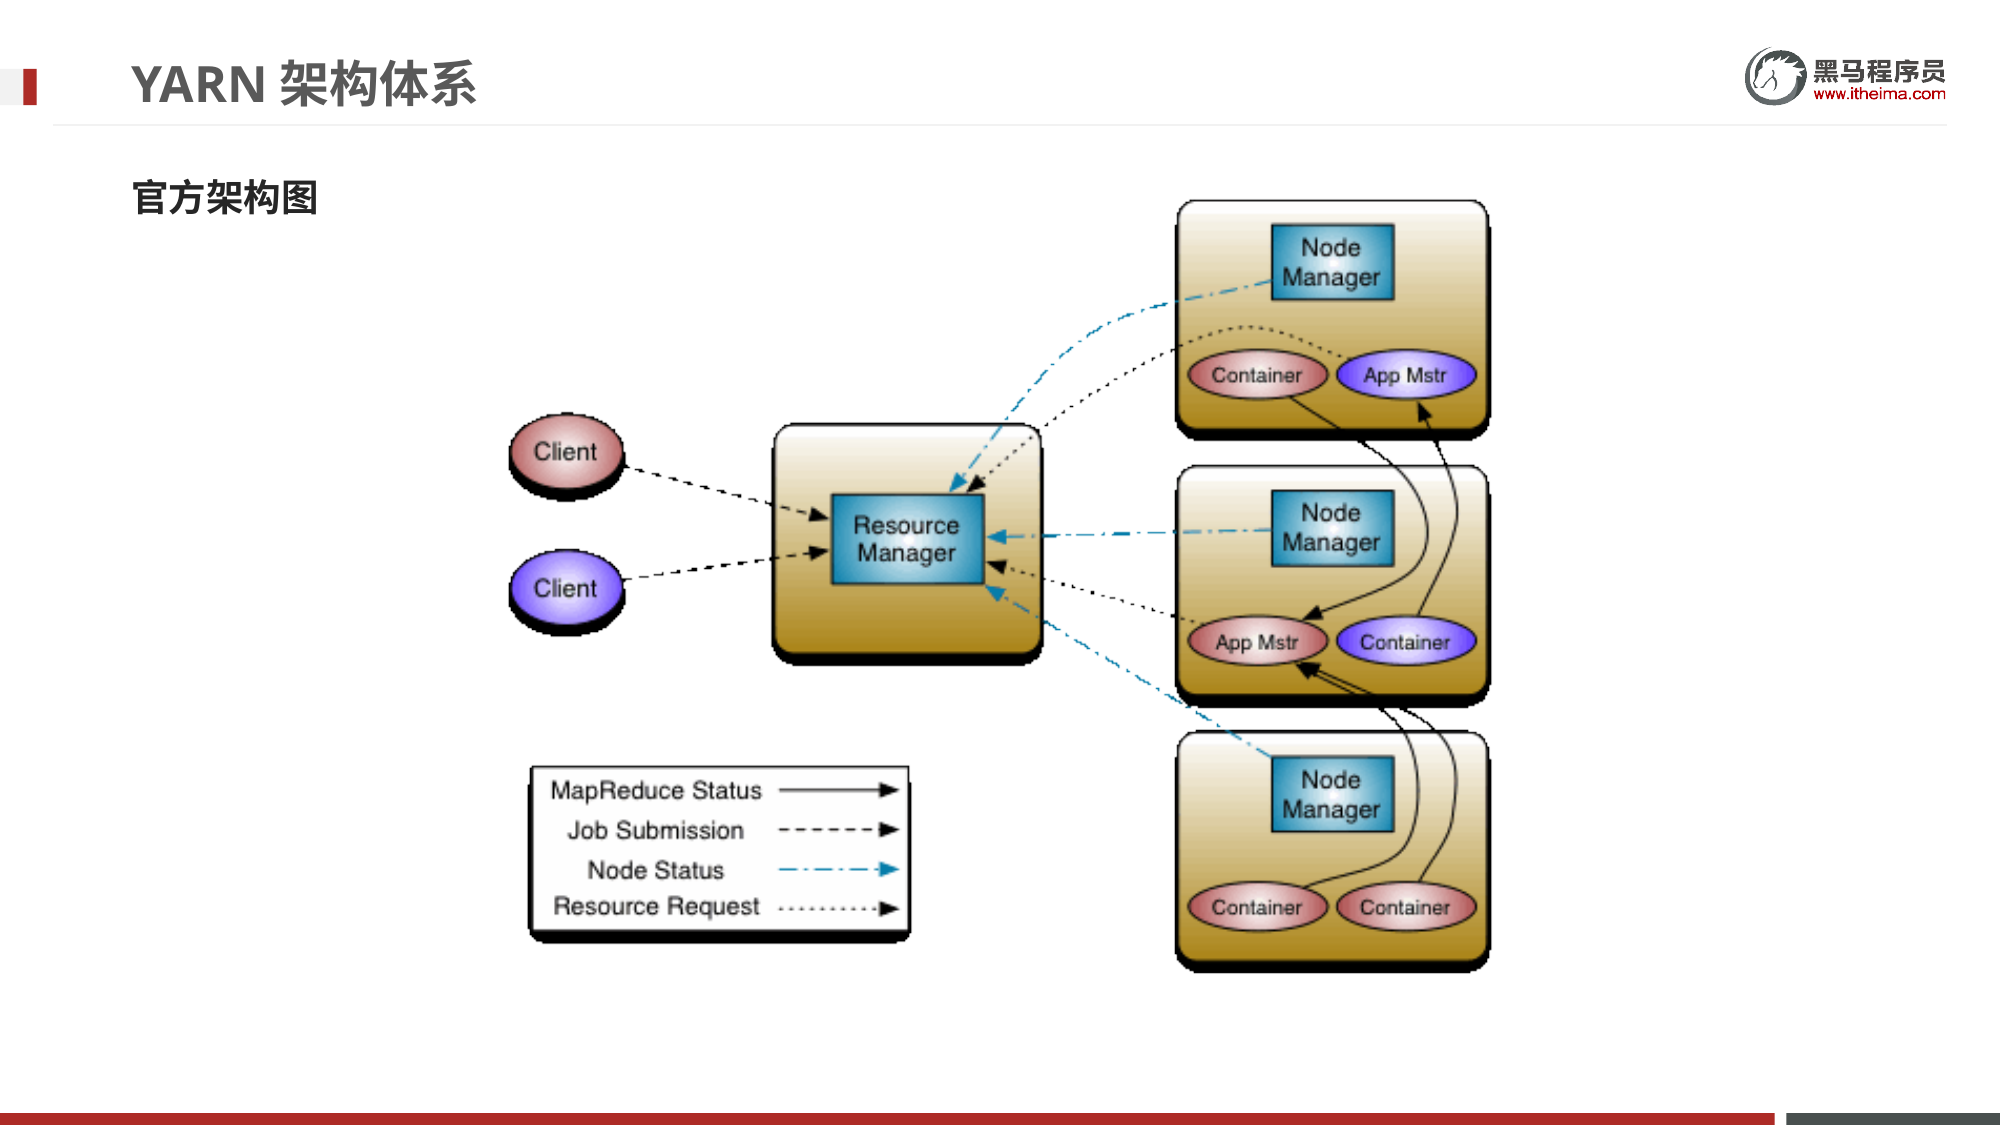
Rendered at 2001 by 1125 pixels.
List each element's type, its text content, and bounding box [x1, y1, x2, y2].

picture [344, 183, 1652, 993]
list 官方架构图 [116, 154, 1880, 239]
title YARN架构体系 [116, 40, 1556, 125]
picture [1744, 46, 1946, 106]
